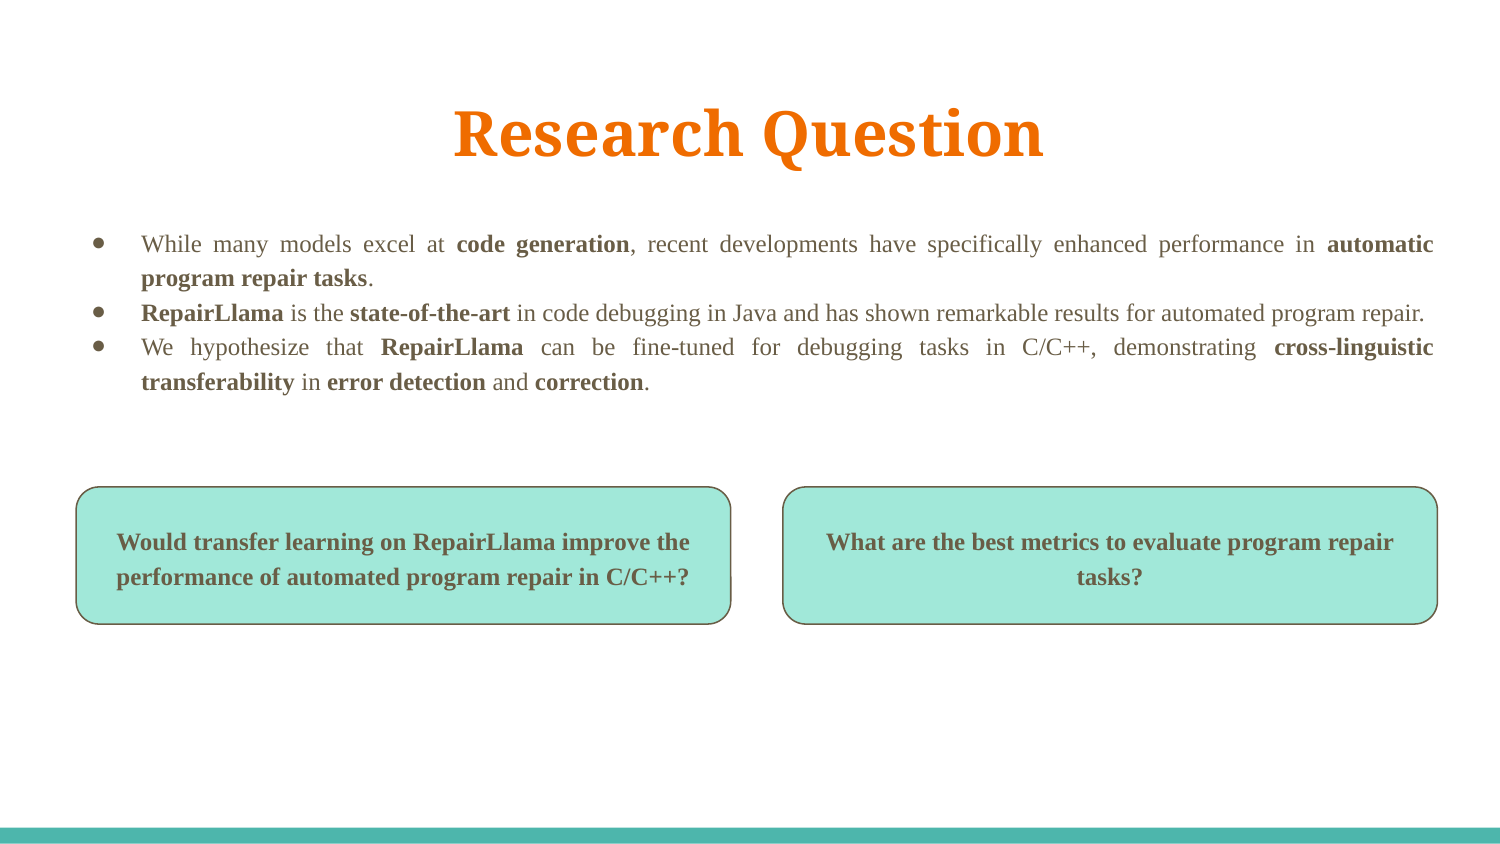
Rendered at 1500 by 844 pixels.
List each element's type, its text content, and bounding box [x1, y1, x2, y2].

title Research Question [51, 72, 1449, 189]
list While many models excel at code generation, recent developments have specifically enhanced performance in automatic program repair tasks. RepairLlama is the state-of-the-art in code debugging in Java and has shown remarkable results for automated program repair. We hypothesize that RepairLlama can be fine-tuned for debugging tasks in C/C++, demonstrating cross-linguistic transferability in error detection and correction. [51, 207, 1449, 750]
text_box What are the best metrics to evaluate program repair tasks? [782, 486, 1438, 625]
text_box Would transfer learning on RepairLlama improve the performance of automated program repair in C/C++? [76, 486, 731, 625]
